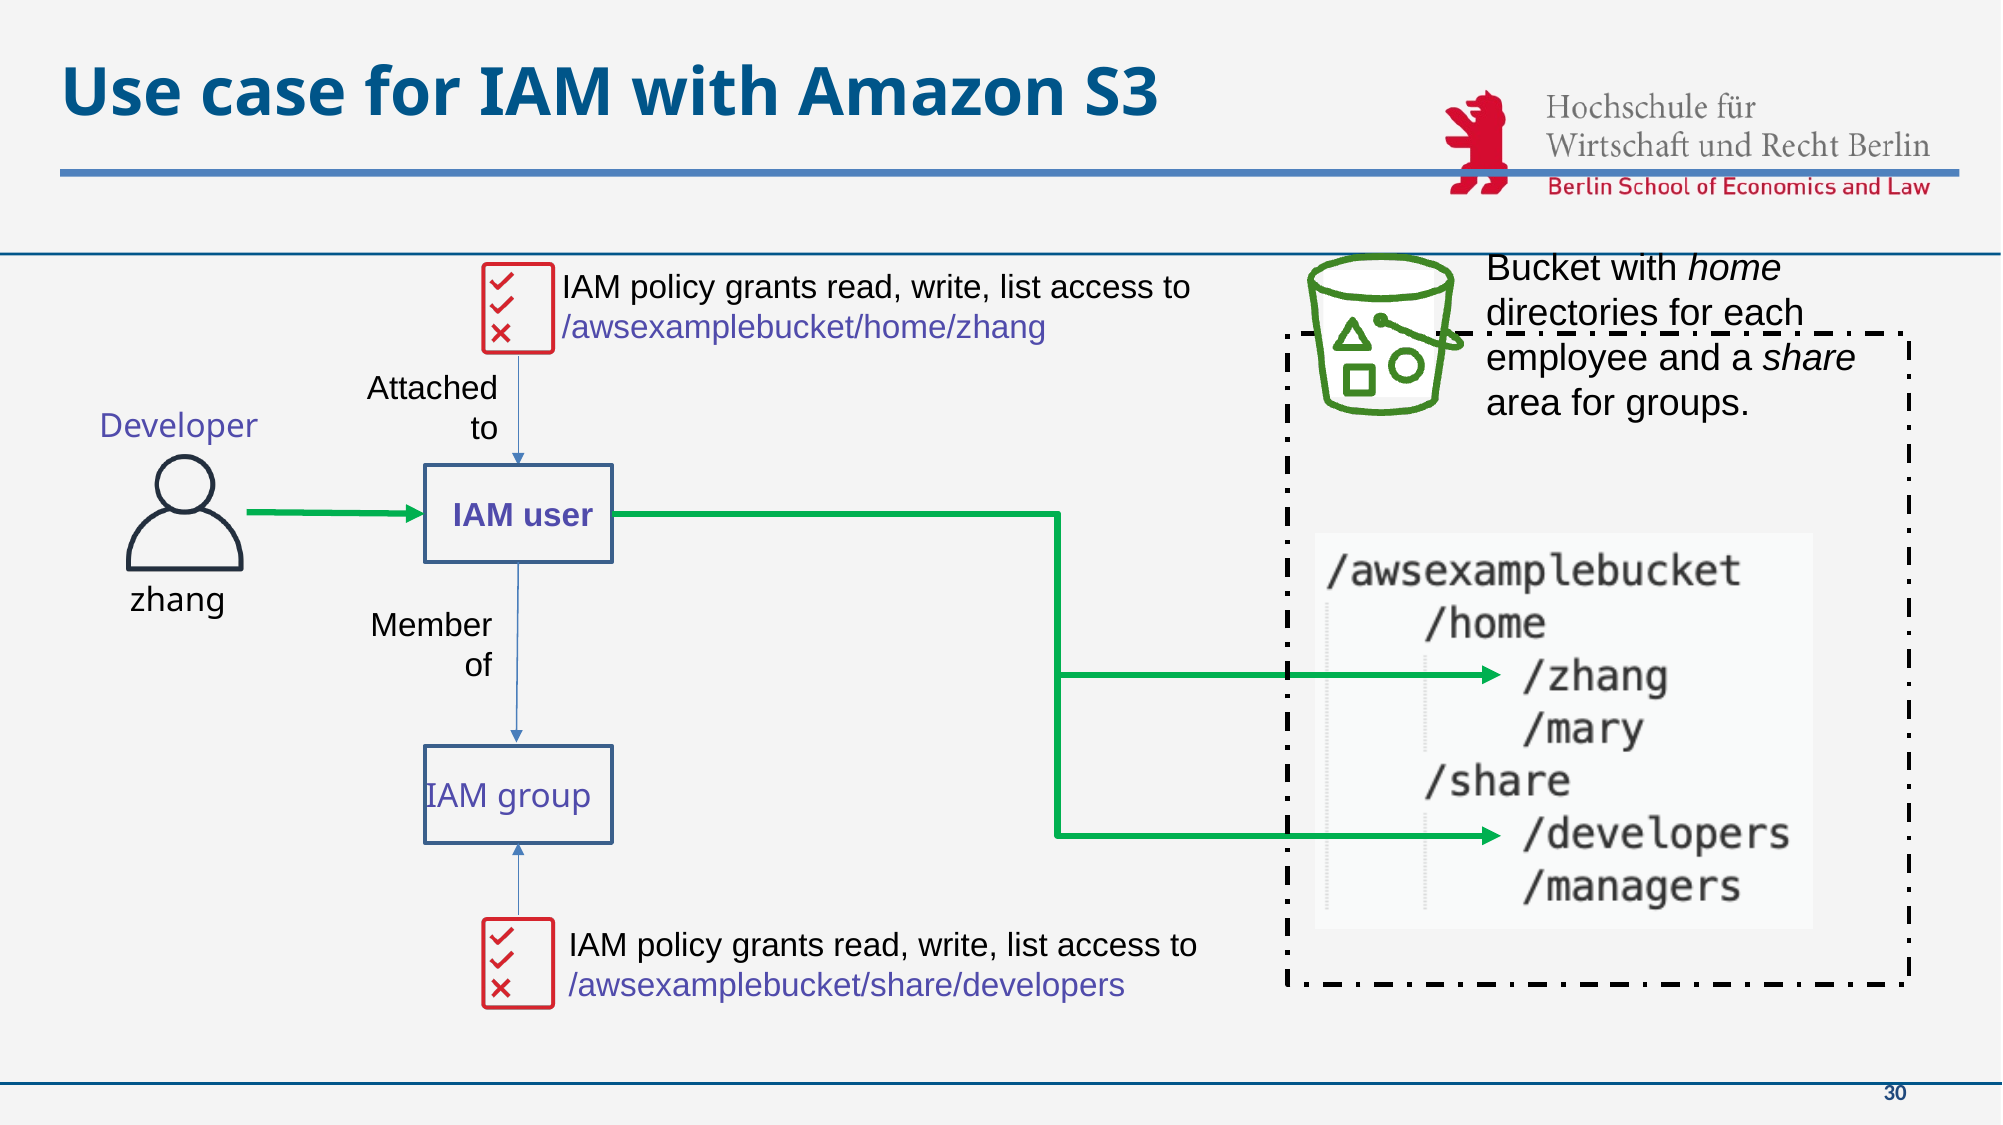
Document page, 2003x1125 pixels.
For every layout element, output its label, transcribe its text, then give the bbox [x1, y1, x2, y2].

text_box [92, 235, 1910, 1012]
slide_number 30 [1883, 1077, 1963, 1106]
picture [1434, 177, 1937, 203]
picture [1434, 130, 1937, 169]
title Use case for IAM with Amazon S3 [60, 49, 1960, 130]
